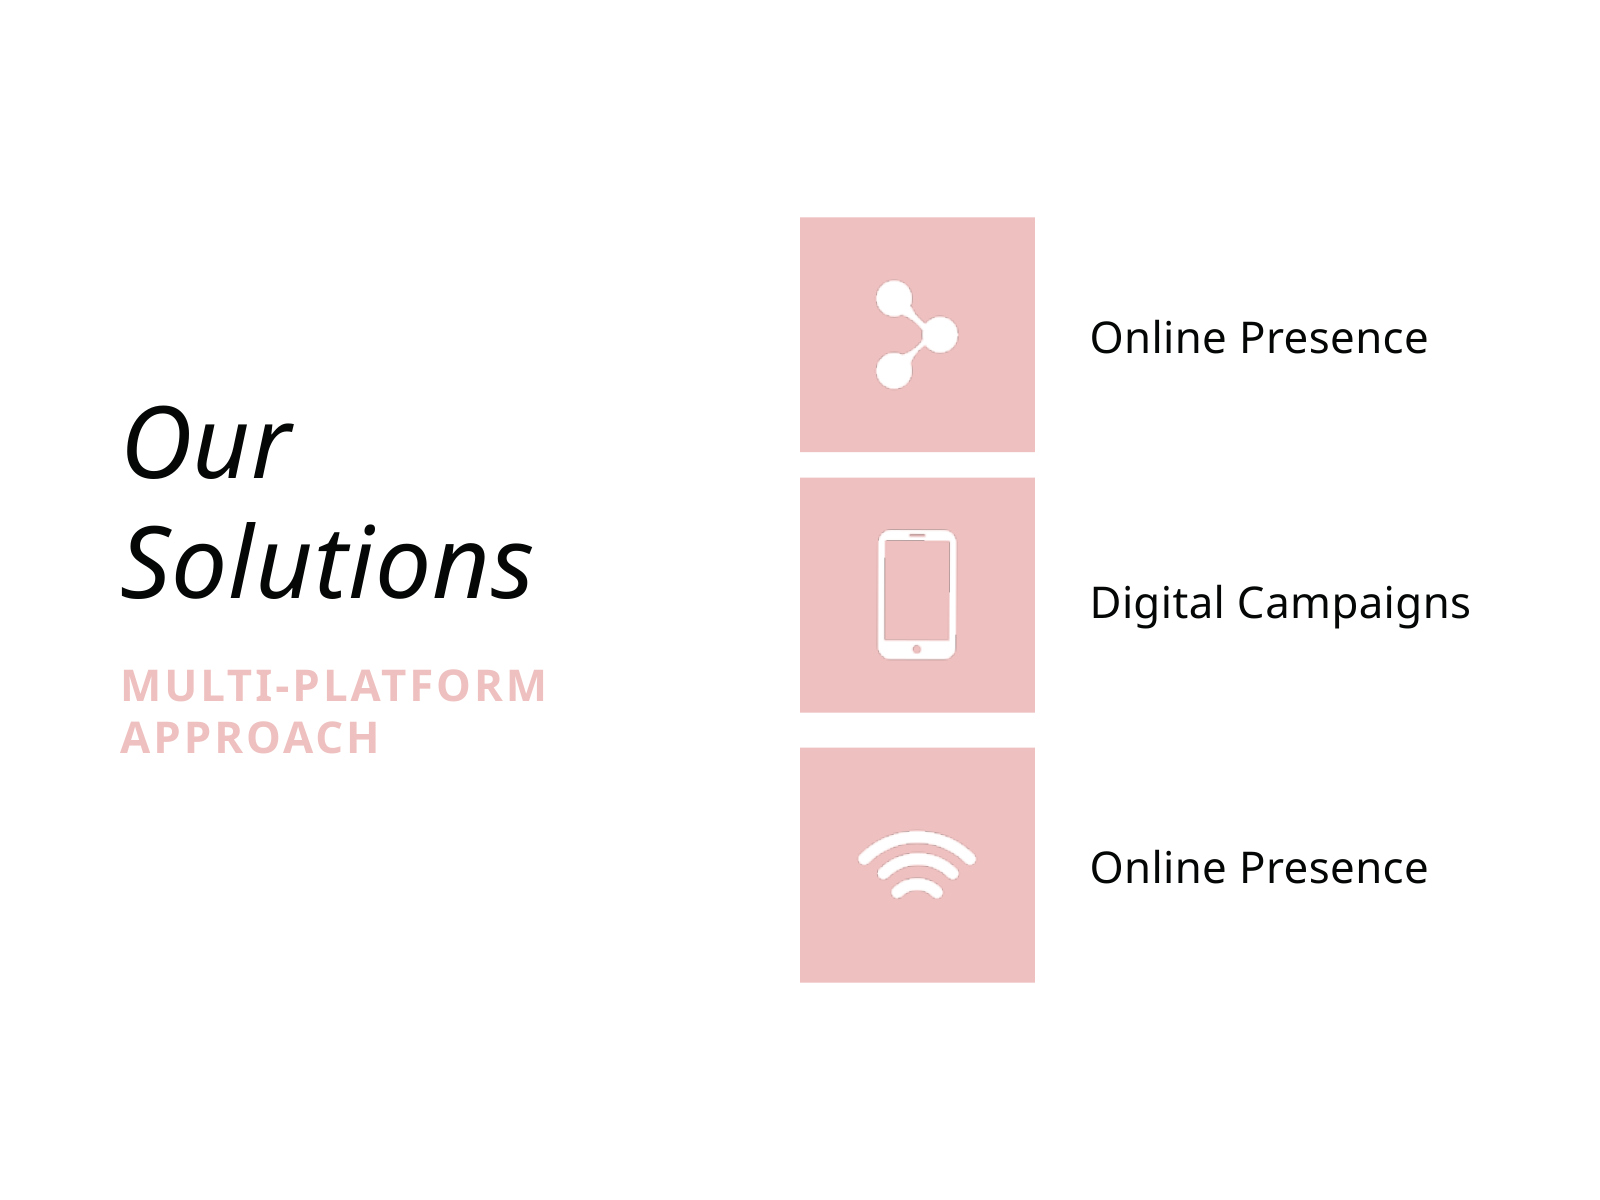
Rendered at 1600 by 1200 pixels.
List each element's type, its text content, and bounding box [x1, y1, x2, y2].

text_box [800, 217, 1035, 453]
text_box Online Presence [1089, 826, 1480, 893]
text_box Digital Campaigns [1089, 561, 1480, 628]
picture [835, 253, 1000, 417]
picture [847, 795, 987, 935]
text_box Online Presence [1089, 296, 1480, 362]
text_box [800, 747, 1035, 983]
text_box Our Solutions [119, 378, 692, 619]
picture [822, 500, 1013, 691]
text_box [800, 477, 1035, 713]
text_box MULTI-PLATFORM APPROACH [119, 657, 692, 763]
